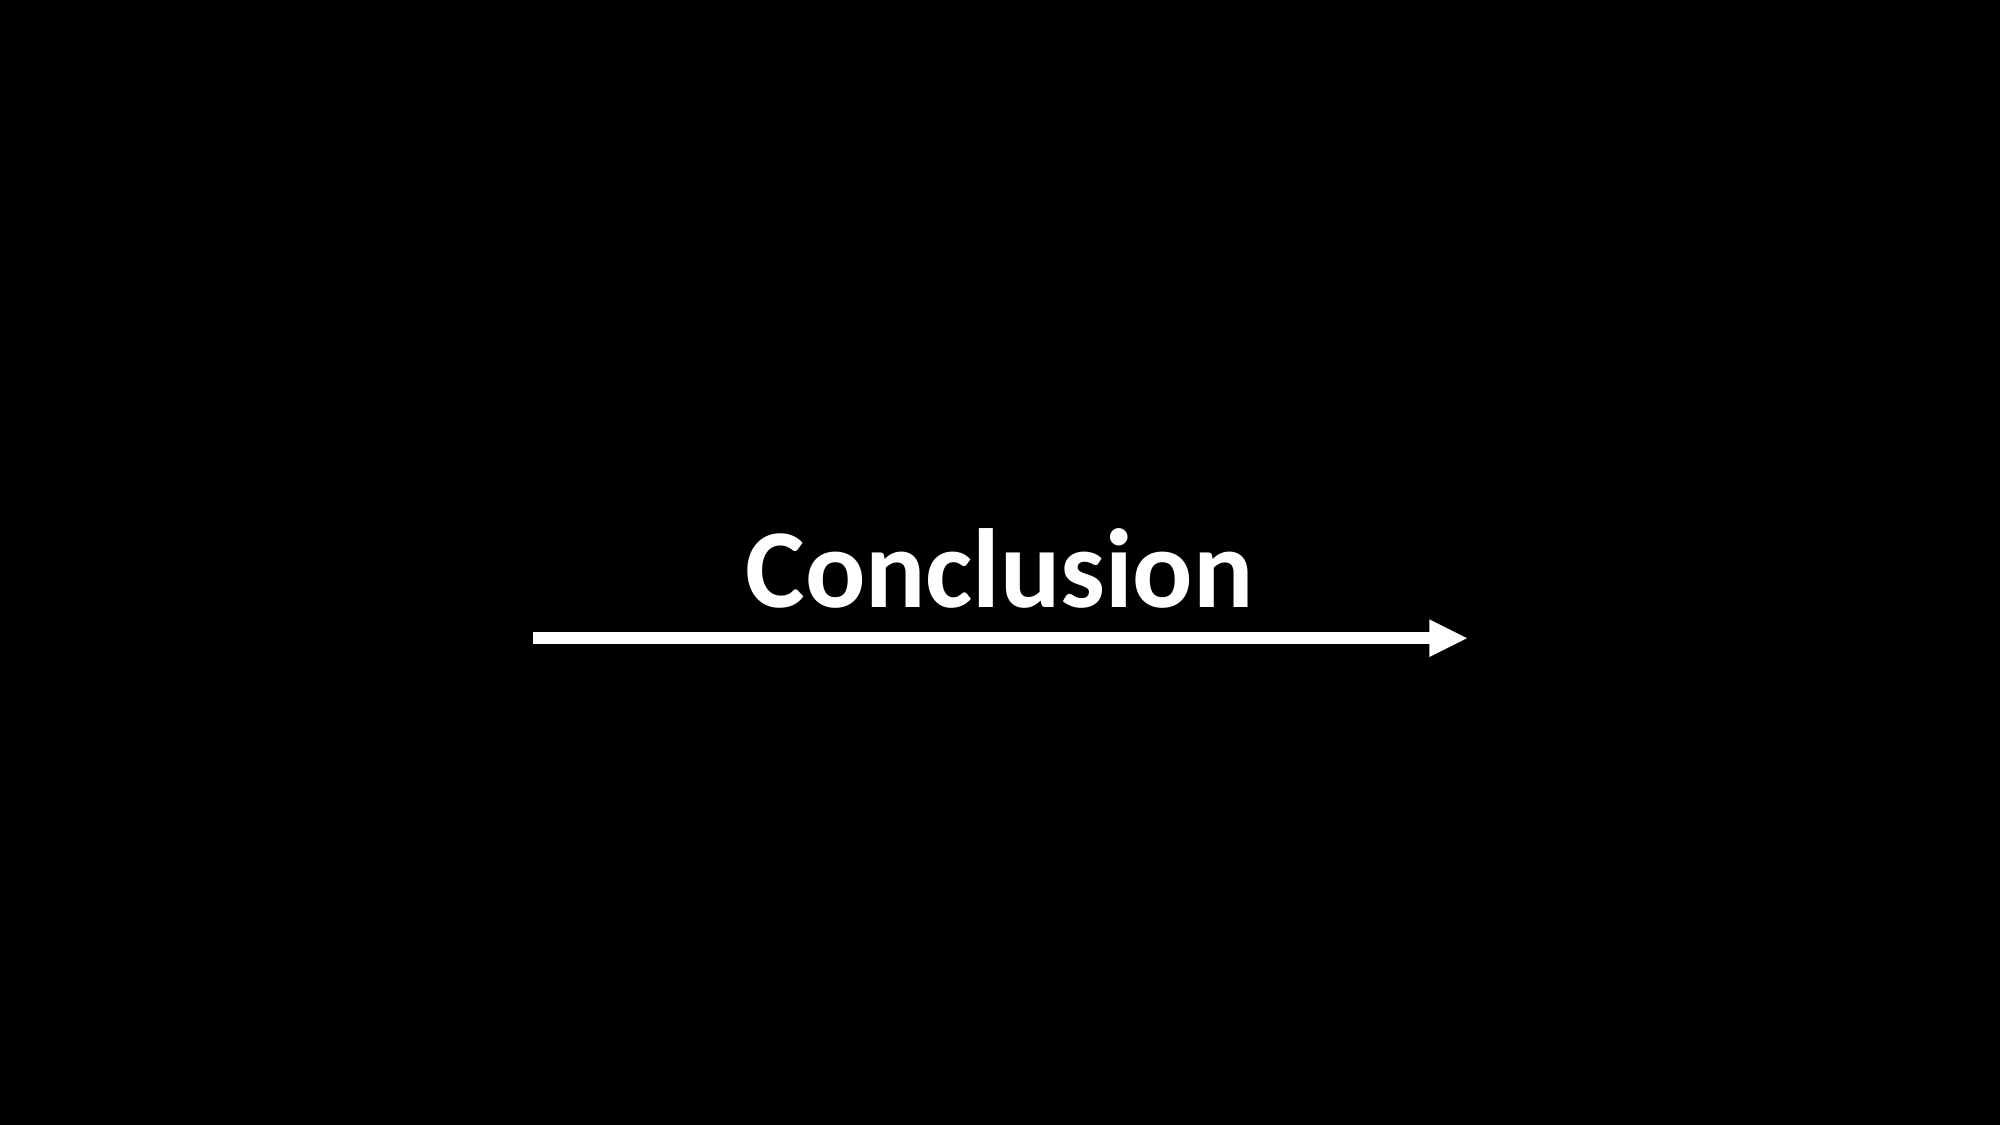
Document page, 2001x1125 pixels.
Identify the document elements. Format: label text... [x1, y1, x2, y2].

text_box Conclusion [575, 487, 1425, 632]
